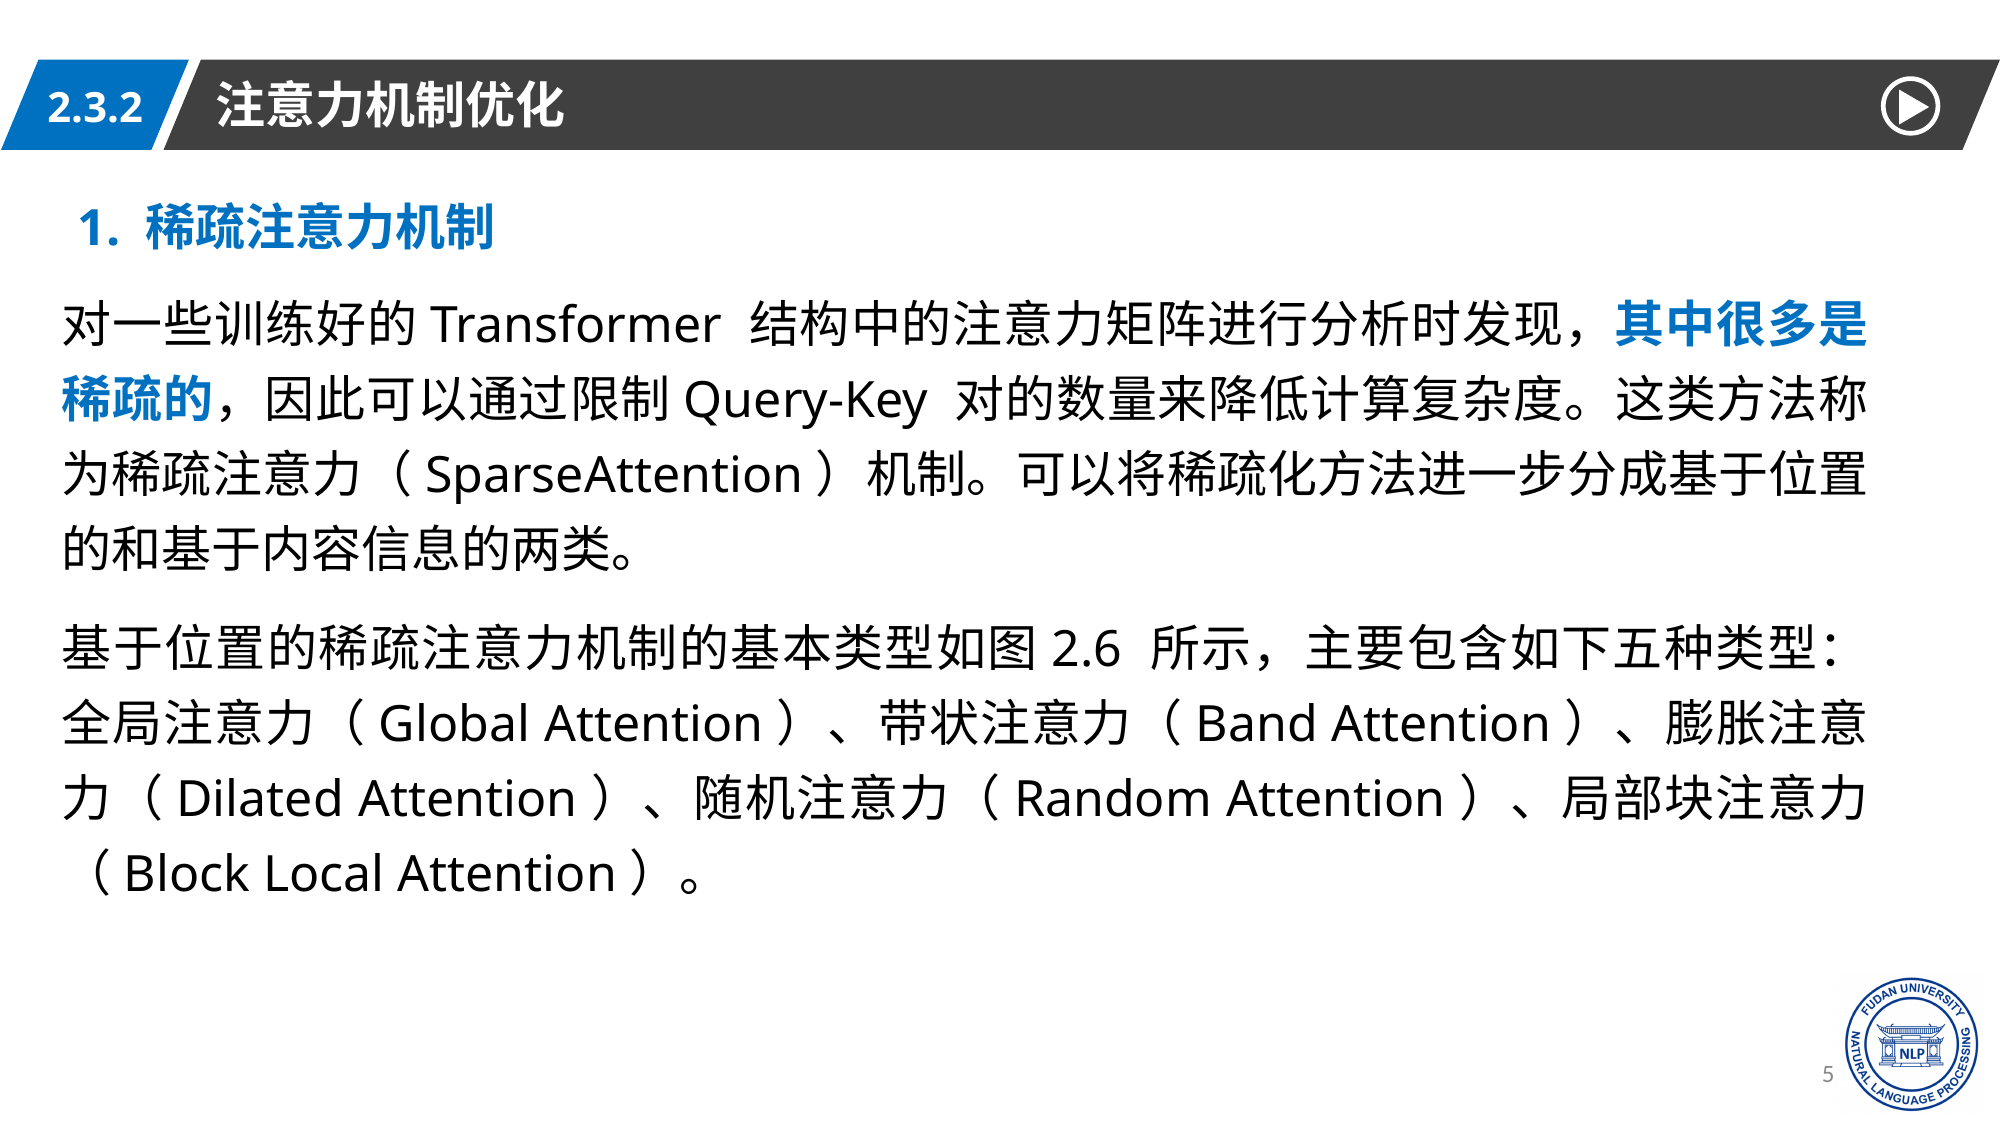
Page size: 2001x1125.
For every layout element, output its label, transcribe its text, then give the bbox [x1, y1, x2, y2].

text_box 注意力机制优化 [200, 66, 581, 142]
text_box [163, 59, 2000, 150]
text_box 2.3.2 [26, 73, 164, 138]
text_box 1. 稀疏注意力机制 [62, 173, 1900, 263]
picture [1834, 972, 1985, 1117]
text_box [1, 89, 157, 150]
text_box [32, 59, 189, 120]
text_box 对一些训练好的Transformer 结构中的注意力矩阵进行分析时发现，其中很多是稀疏的，因此可以通过限制Query-Key 对的数量来降低计算复杂度。这类方法称为稀疏注意力（SparseAttention）机制。可以将稀疏化方法进一步分成基于位置的和基于内容信息的两类。 基于位置的稀疏注意力机制的基本类型如图2.6 所示，主要包含如下五种类型：全局注意力（Global Attention）、带状注意力（Band Attention）、膨胀注意力（Dilated Attention）、随机注意力（Random Attention）、局部块注意力（Block Local Attention）。 [46, 269, 1884, 1010]
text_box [1883, 78, 1939, 134]
slide_number 52 [1412, 1042, 1863, 1103]
